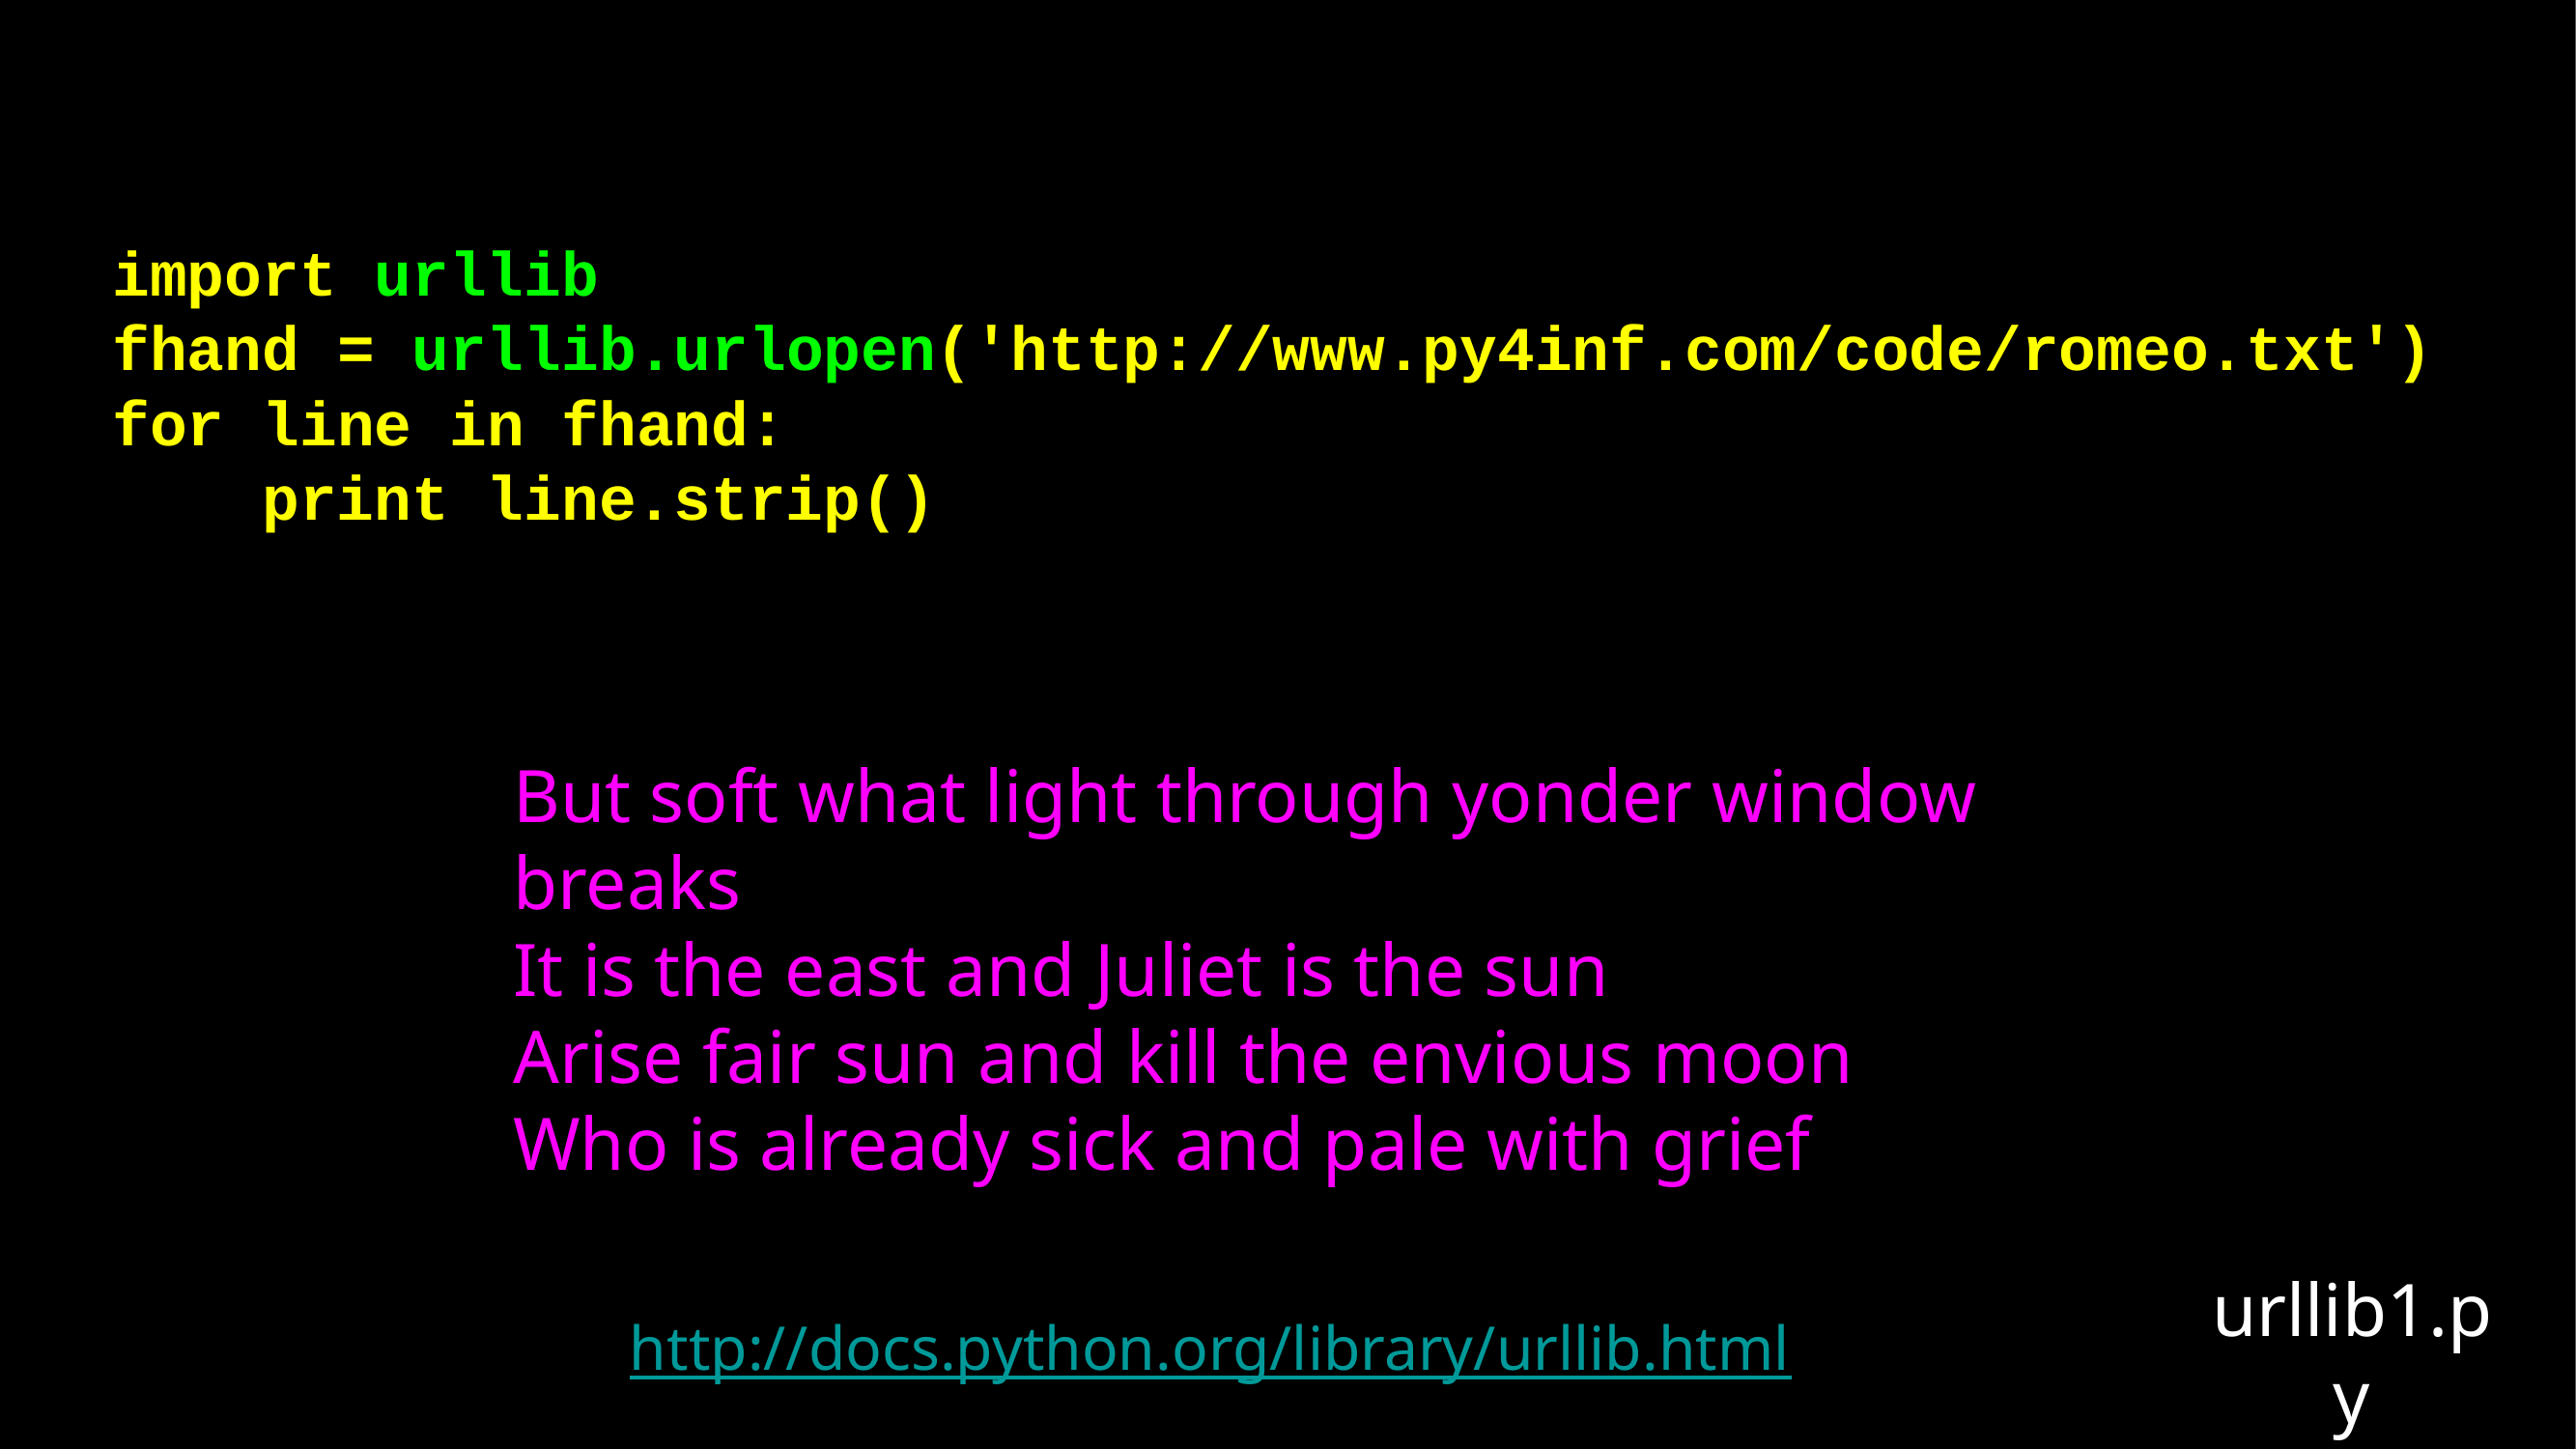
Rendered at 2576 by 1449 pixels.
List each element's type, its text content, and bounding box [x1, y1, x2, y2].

text_box But soft what light through yonder window breaks It is the east and Juliet is the sun Arise fair sun and kill the envious moon Who is already sick and pale with grief [513, 781, 2136, 1154]
text_box urllib1.py [2209, 1301, 2494, 1401]
text_box http://docs.python.org/library/urllib.html [539, 1301, 1882, 1401]
text_box import urllib fhand = urllib.urlopen('http://www.py4inf.com/code/romeo.txt') for line in fhand: print line.strip() [112, 163, 2461, 603]
